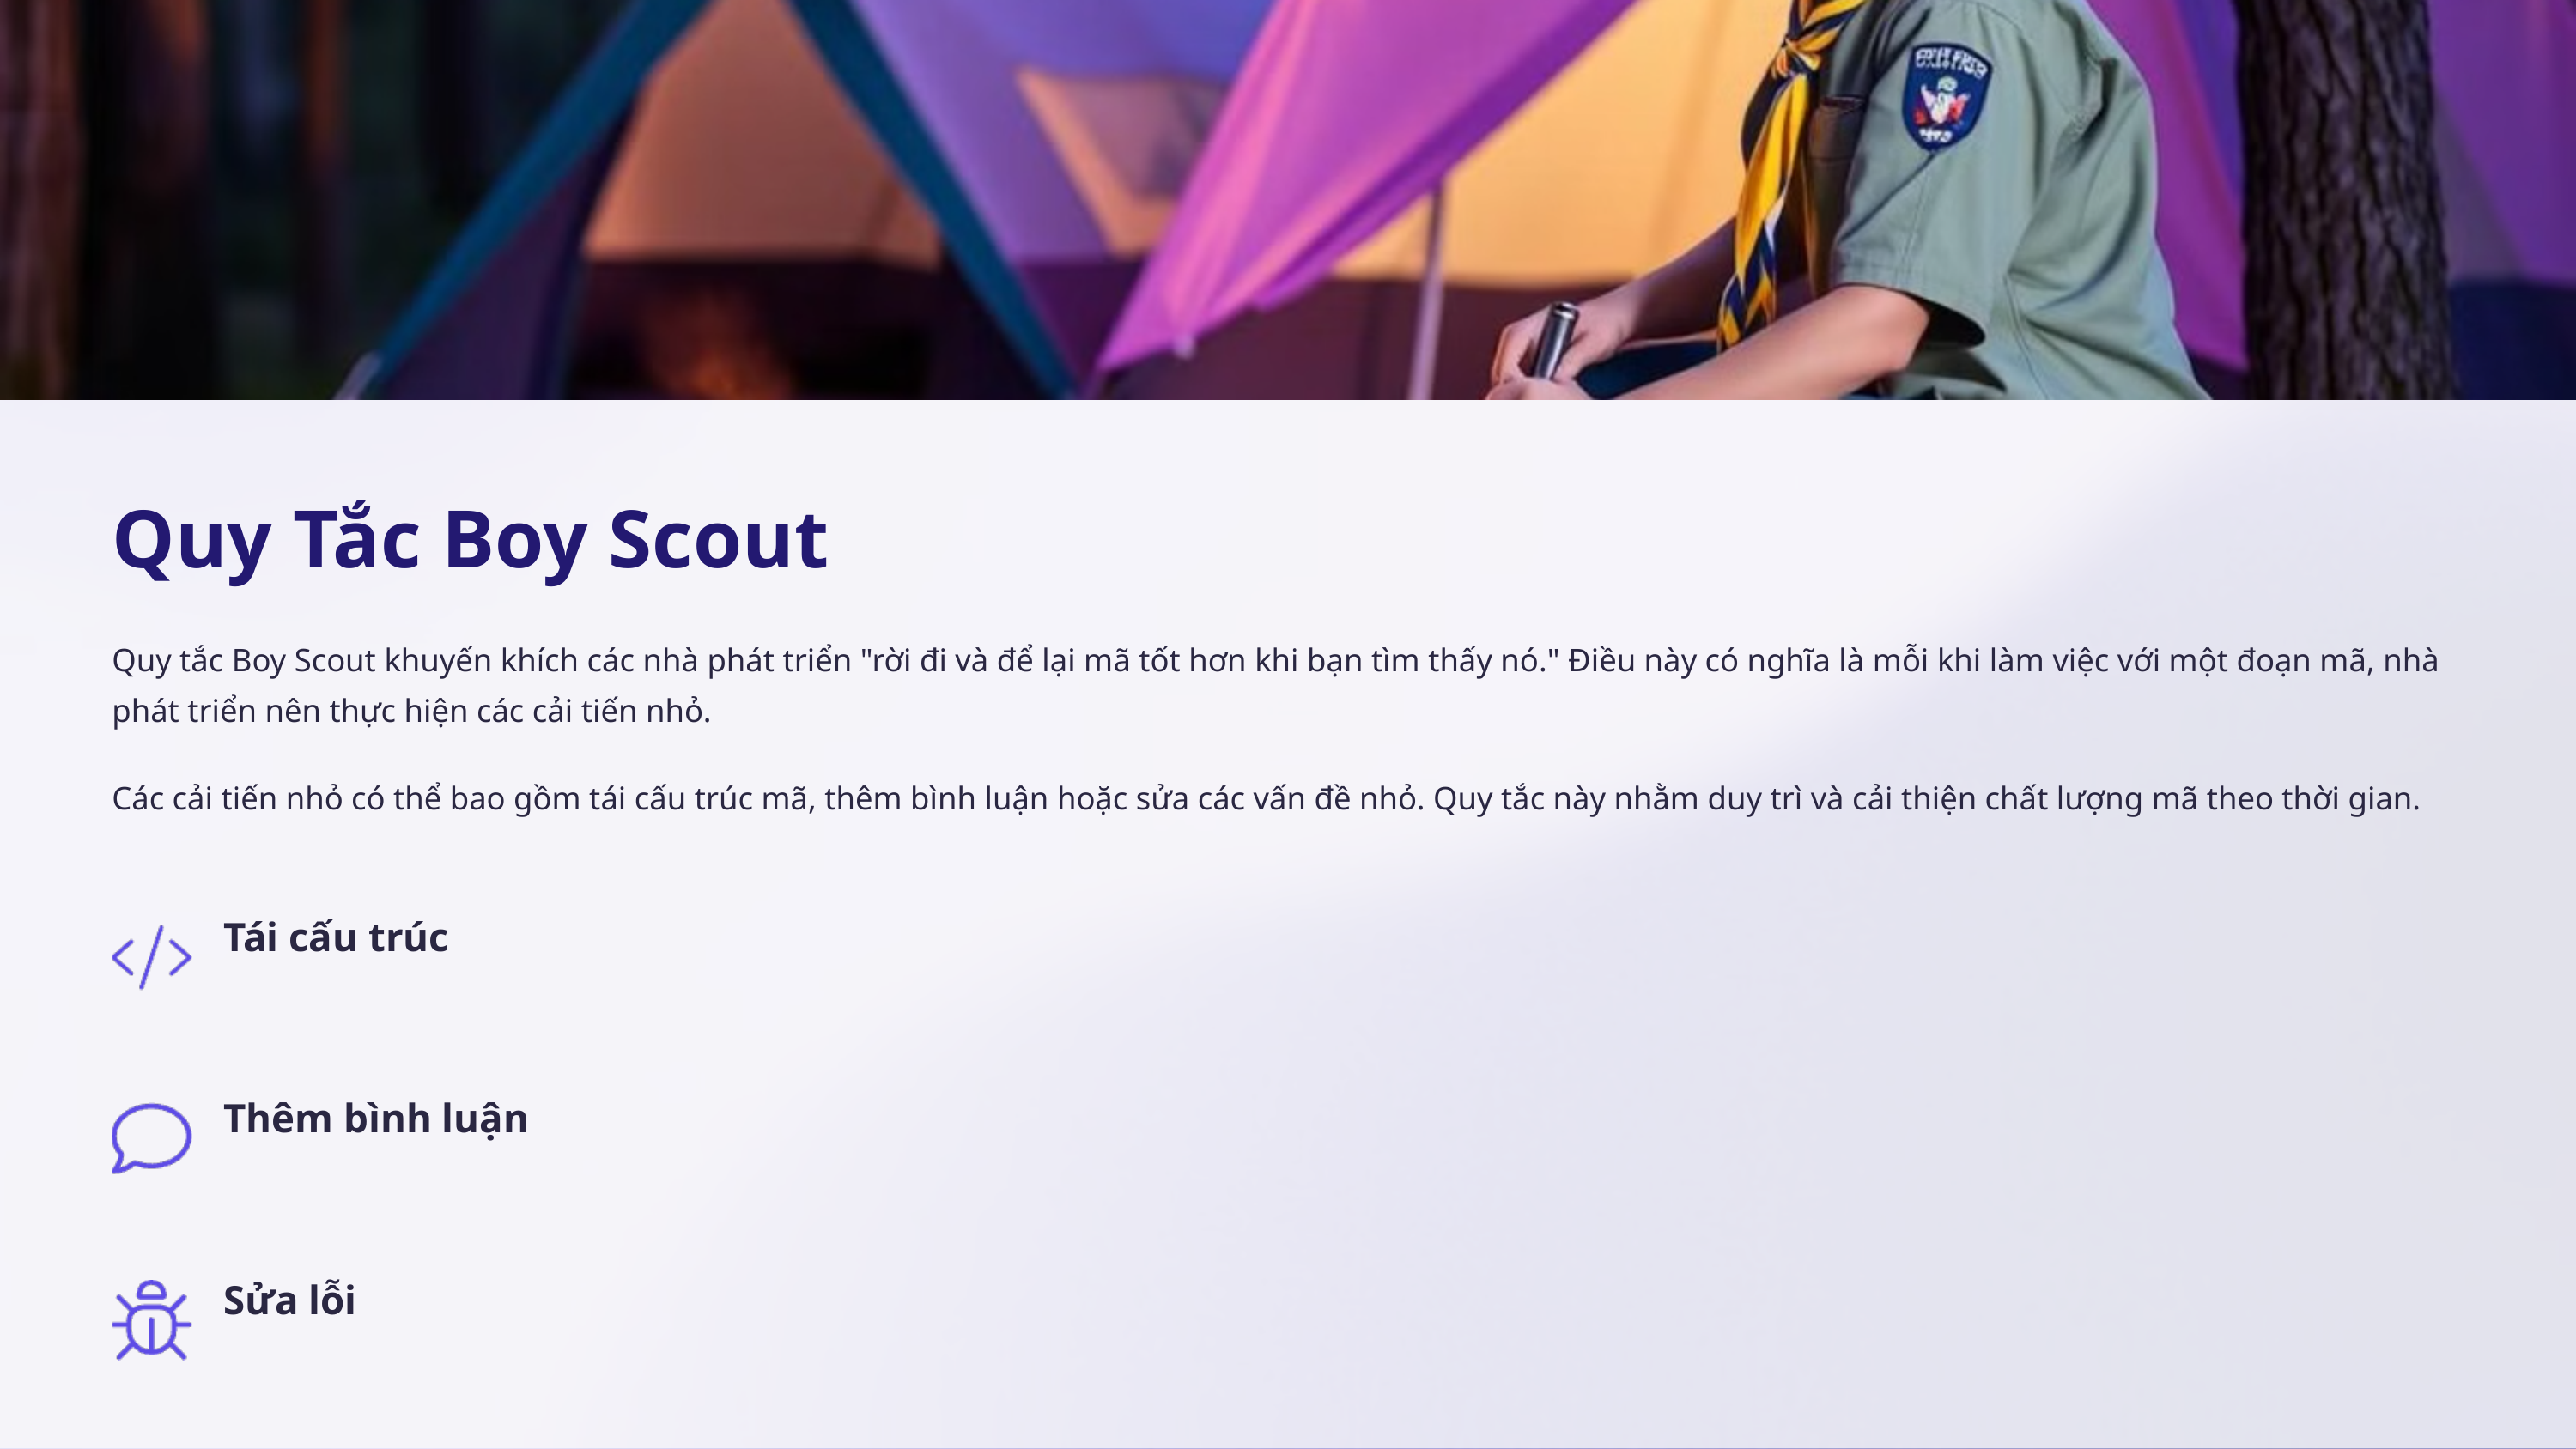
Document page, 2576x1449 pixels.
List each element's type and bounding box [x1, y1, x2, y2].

text_box [223, 1275, 624, 1325]
text_box [112, 635, 2464, 738]
text_box [112, 773, 2464, 876]
text_box [112, 487, 928, 588]
text_box [223, 1093, 624, 1144]
text_box [223, 912, 624, 962]
text_box [0, 0, 2576, 1449]
